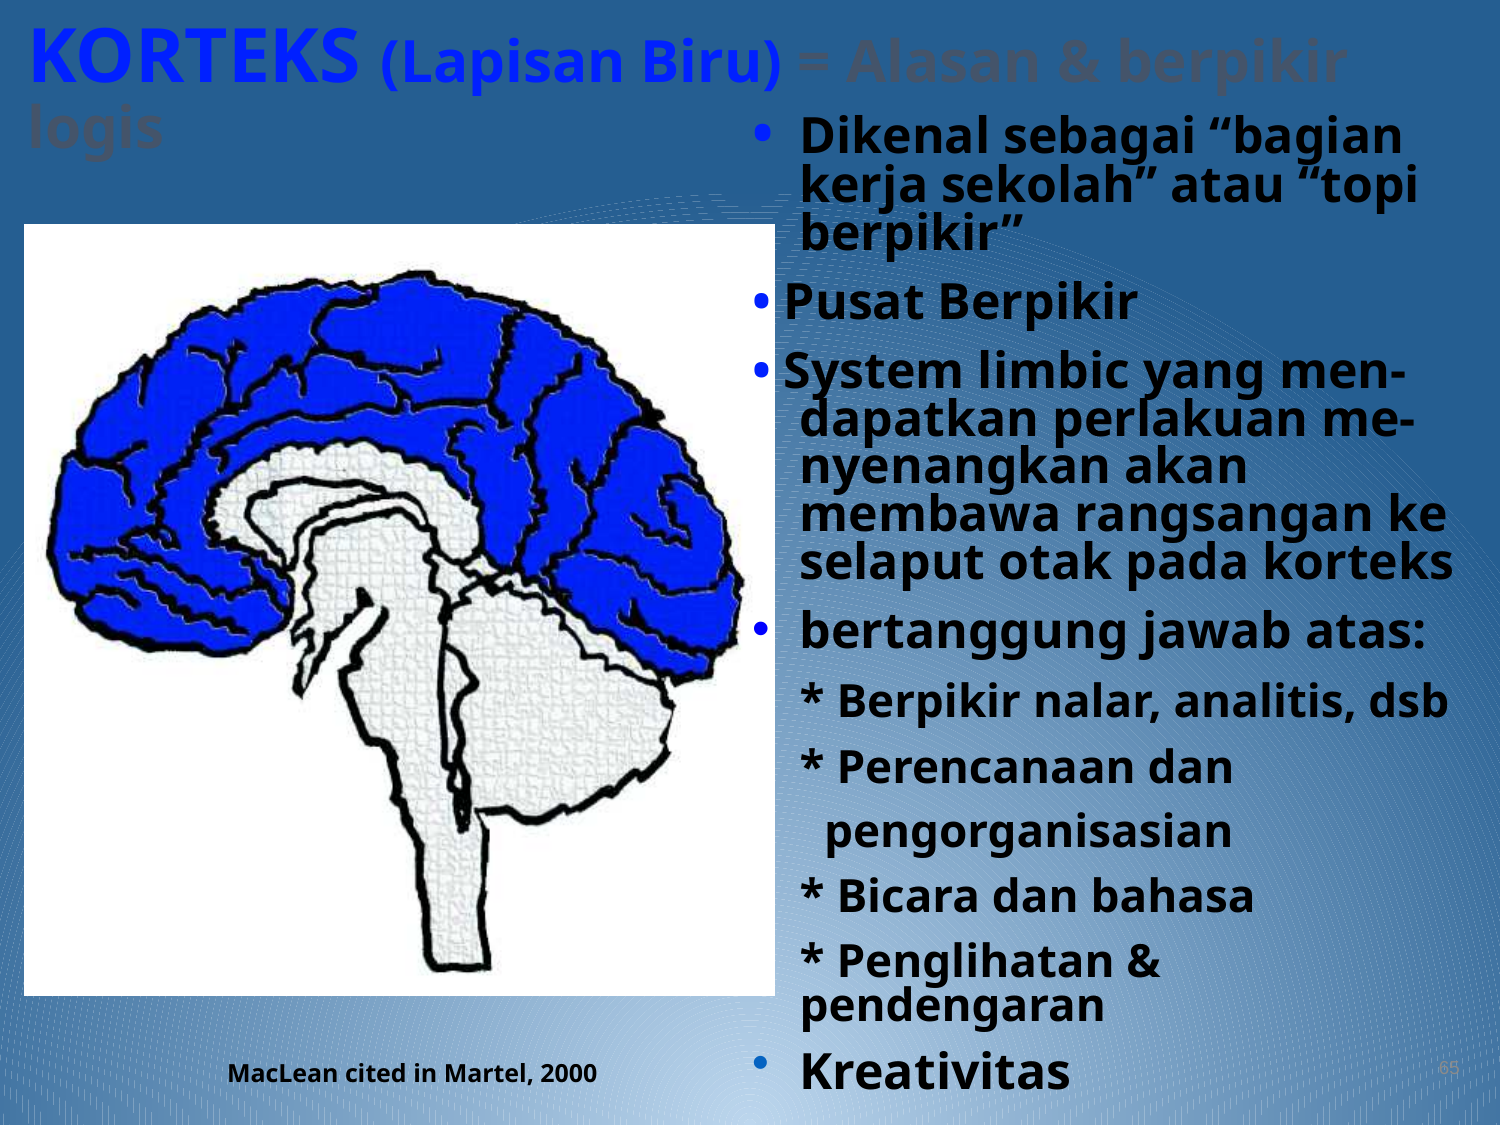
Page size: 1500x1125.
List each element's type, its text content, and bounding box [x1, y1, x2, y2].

text_box MacLean cited in Martel, 2000 [212, 1050, 663, 1095]
text_box KORTEKS (Lapisan Biru) = Alasan & berpikir logis [12, 10, 1500, 170]
picture [24, 224, 775, 996]
text_box • Dikenal sebagai “bagian kerja sekolah” atau “topi berpikir” • Pusat Berpikir • System limbic yang men- dapatkan perlakuan me- nyenangkan akan membawa rangsangan ke selaput otak pada korteks bertanggung jawab atas: * Berpikir nalar, analitis, dsb * Perencanaan dan pengorganisasian * Bicara dan bahasa * Penglihatan & pendengaran Kreativitas [737, 170, 1488, 1107]
